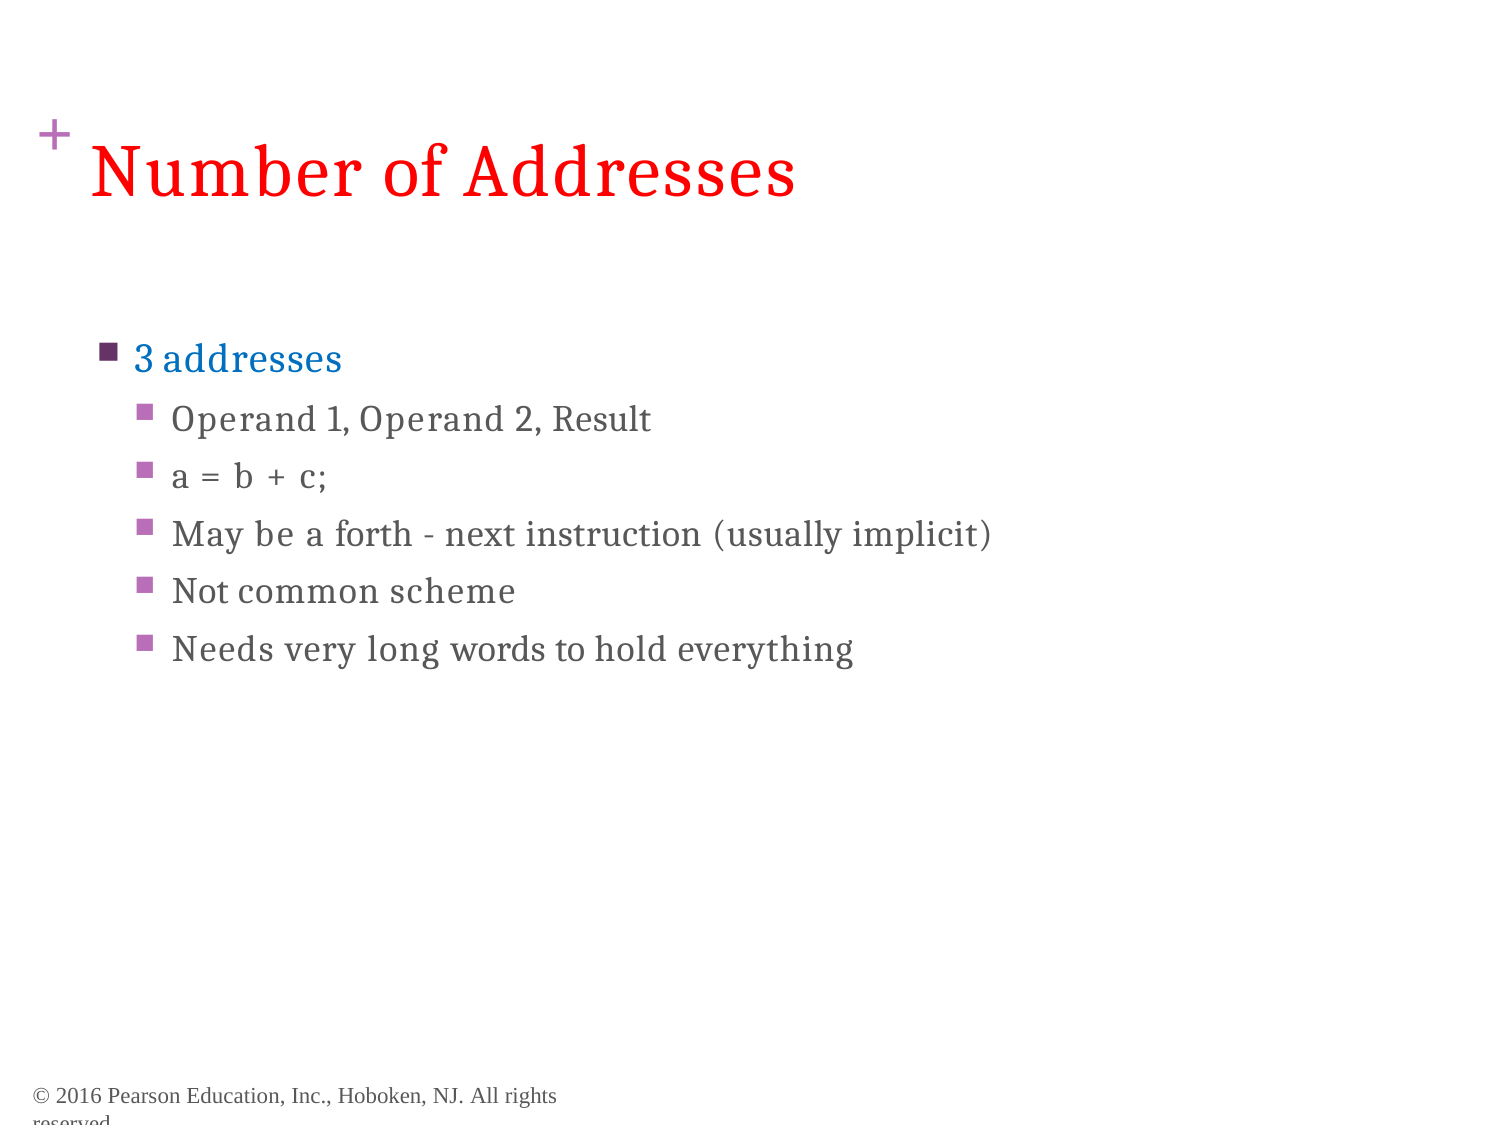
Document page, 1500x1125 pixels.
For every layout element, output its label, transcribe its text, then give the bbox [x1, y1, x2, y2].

text_box 3 addresses Operand 1, Operand 2, Result a = b + c; May be a forth - next instruction (usually implicit) Not common scheme Needs very long words to hold everything [94, 314, 1021, 669]
footer © 2016 Pearson Education, Inc., Hoboken, NJ. All rights reserved. [30, 1081, 647, 1125]
title + Number of Addresses [30, 82, 852, 273]
